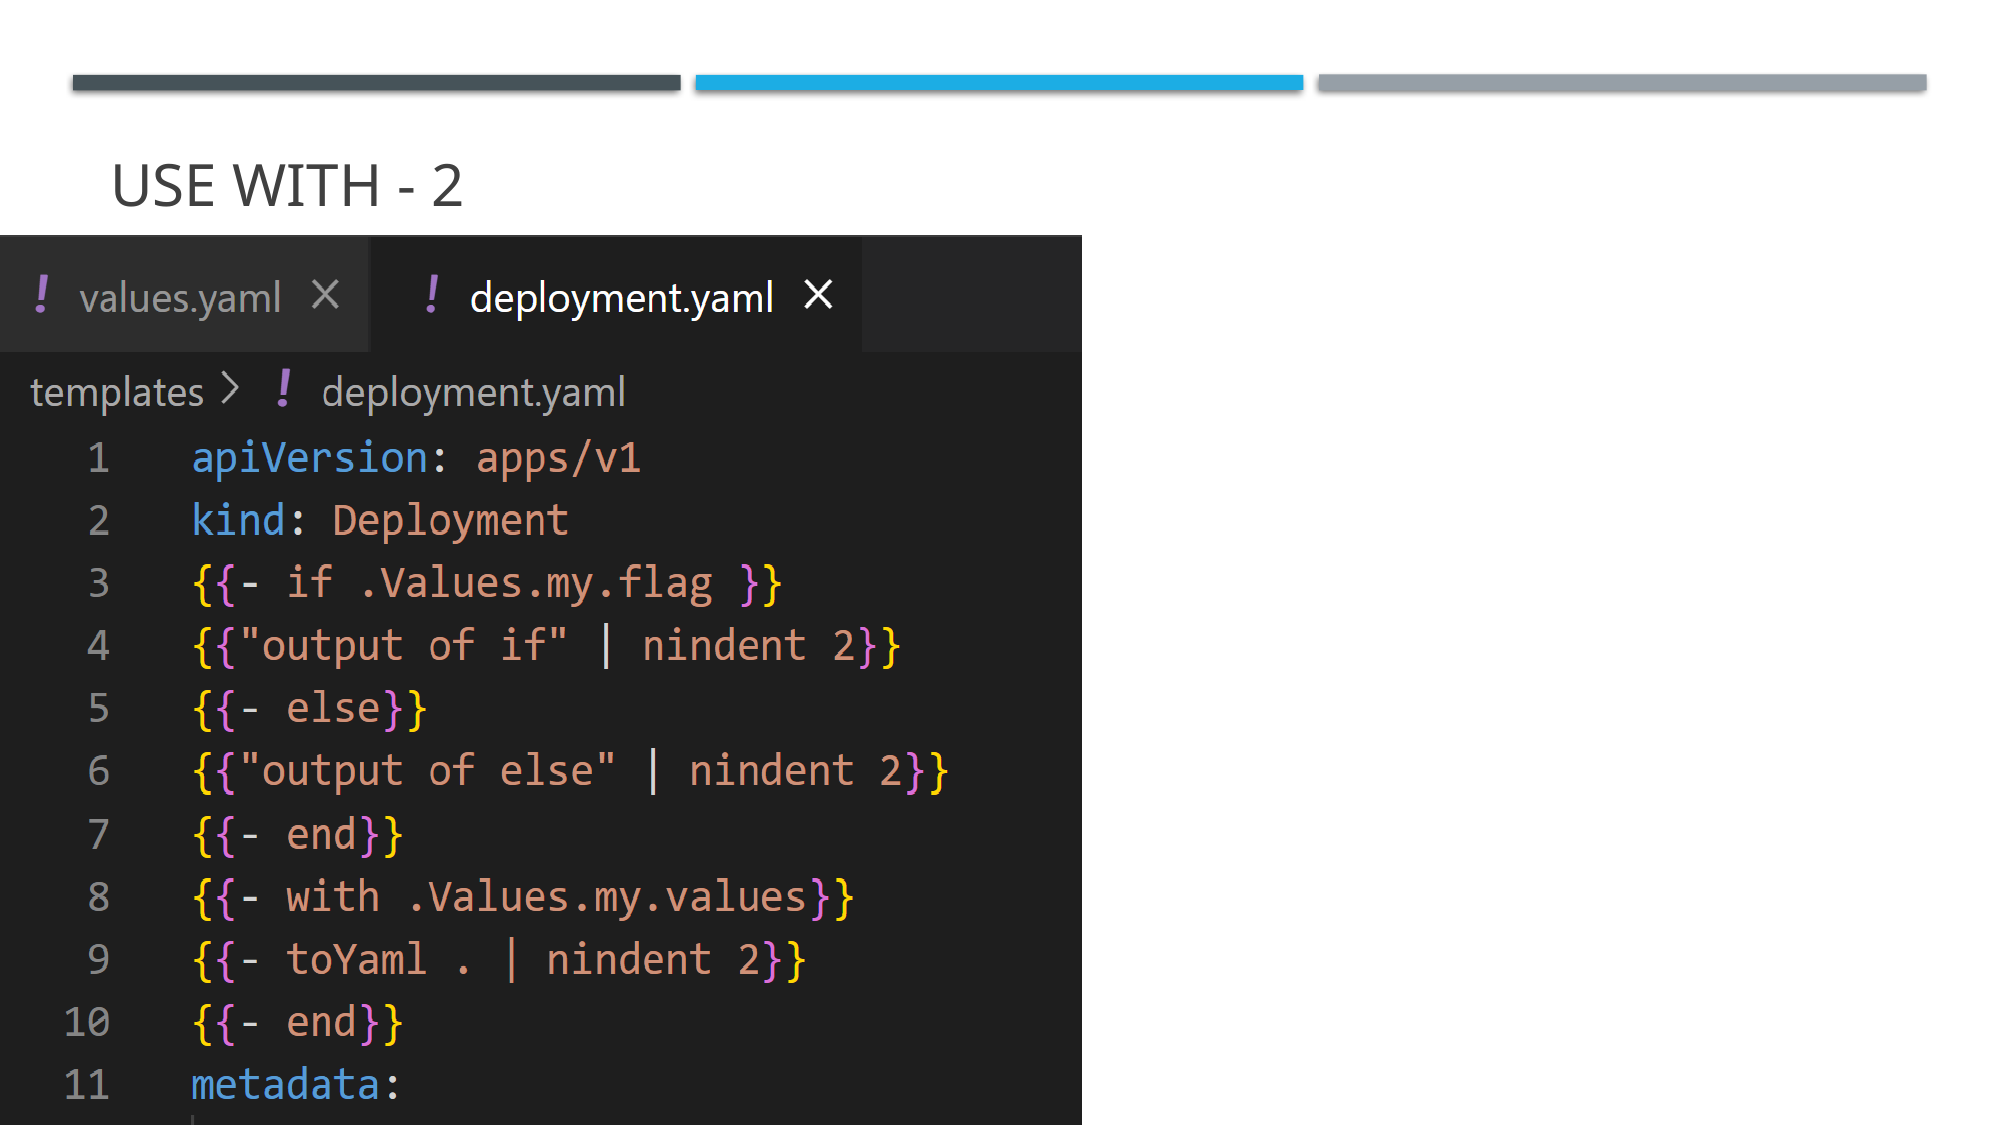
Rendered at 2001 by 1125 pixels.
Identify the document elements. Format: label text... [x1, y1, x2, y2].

title Use with - 2 [95, 115, 1905, 226]
picture [0, 234, 1082, 1125]
